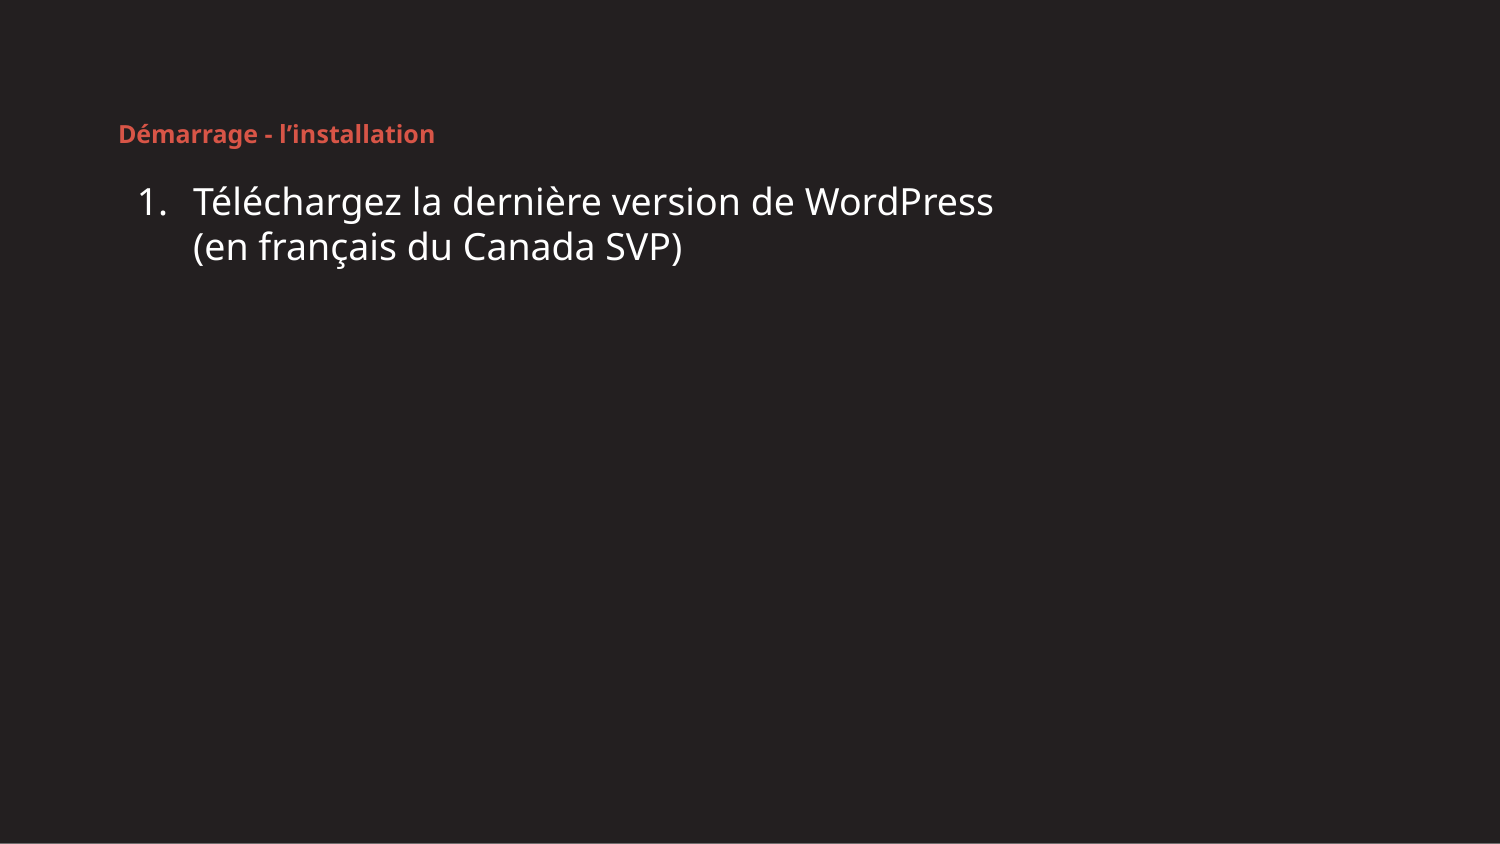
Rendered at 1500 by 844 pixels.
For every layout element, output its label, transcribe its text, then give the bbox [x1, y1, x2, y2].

title Démarrage - l’installation Téléchargez la dernière version de WordPress (en français du Canada SVP) [118, 118, 1382, 726]
